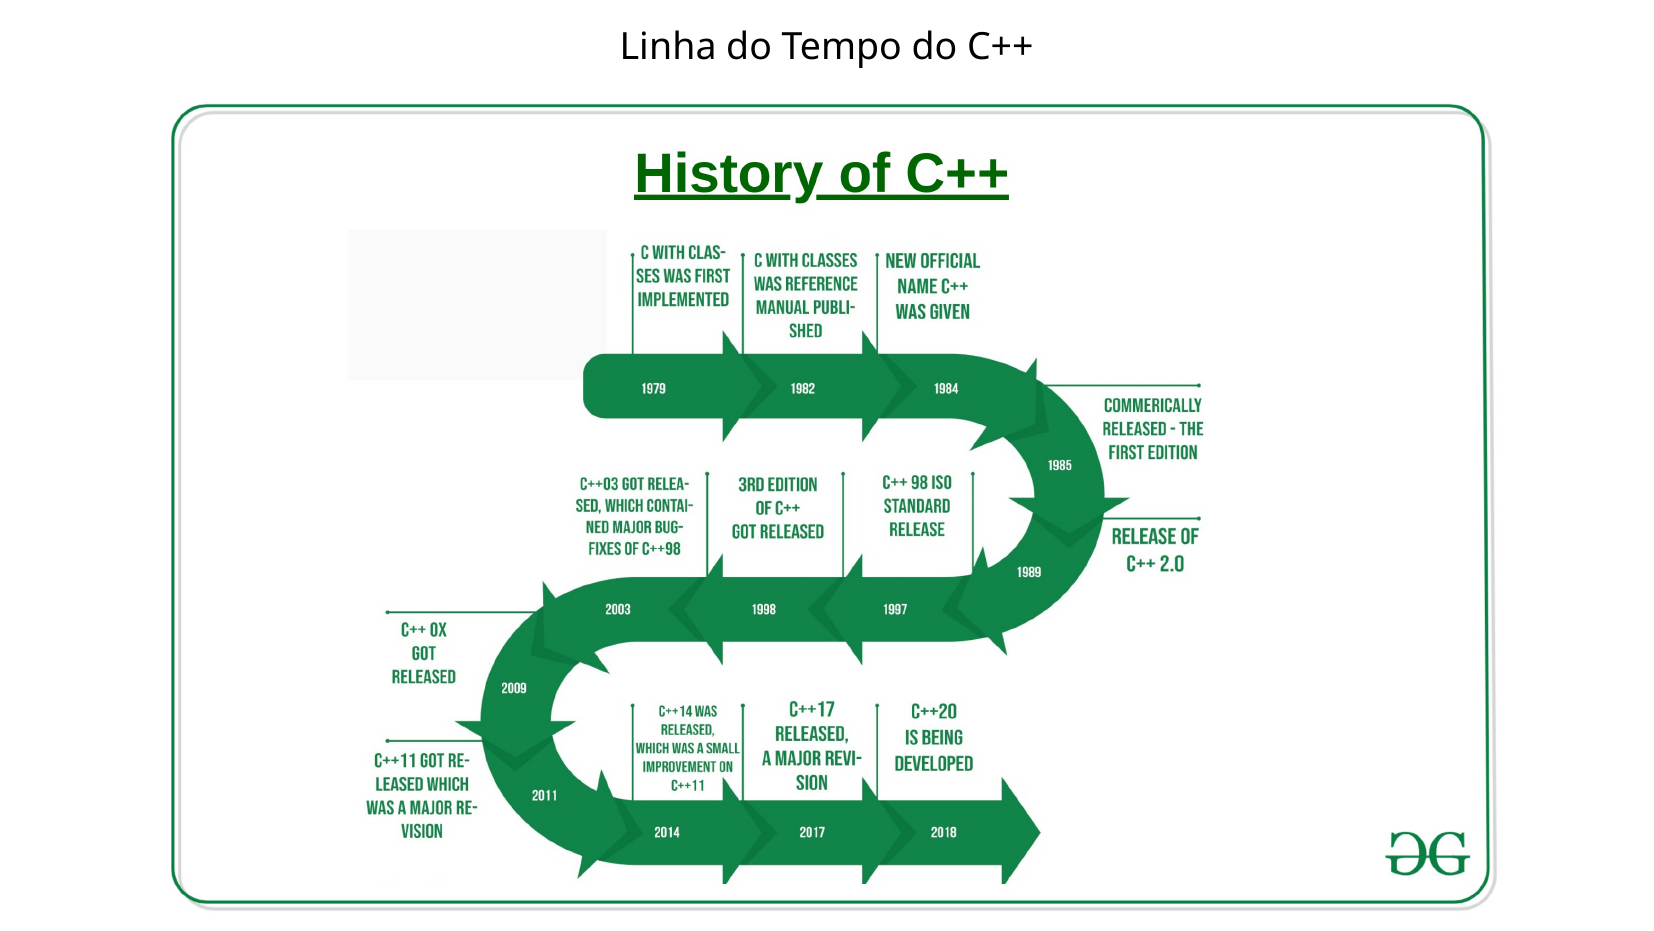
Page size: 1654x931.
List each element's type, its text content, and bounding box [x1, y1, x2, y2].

title Linha do Tempo do C++ [82, 0, 1571, 89]
picture [153, 88, 1507, 921]
